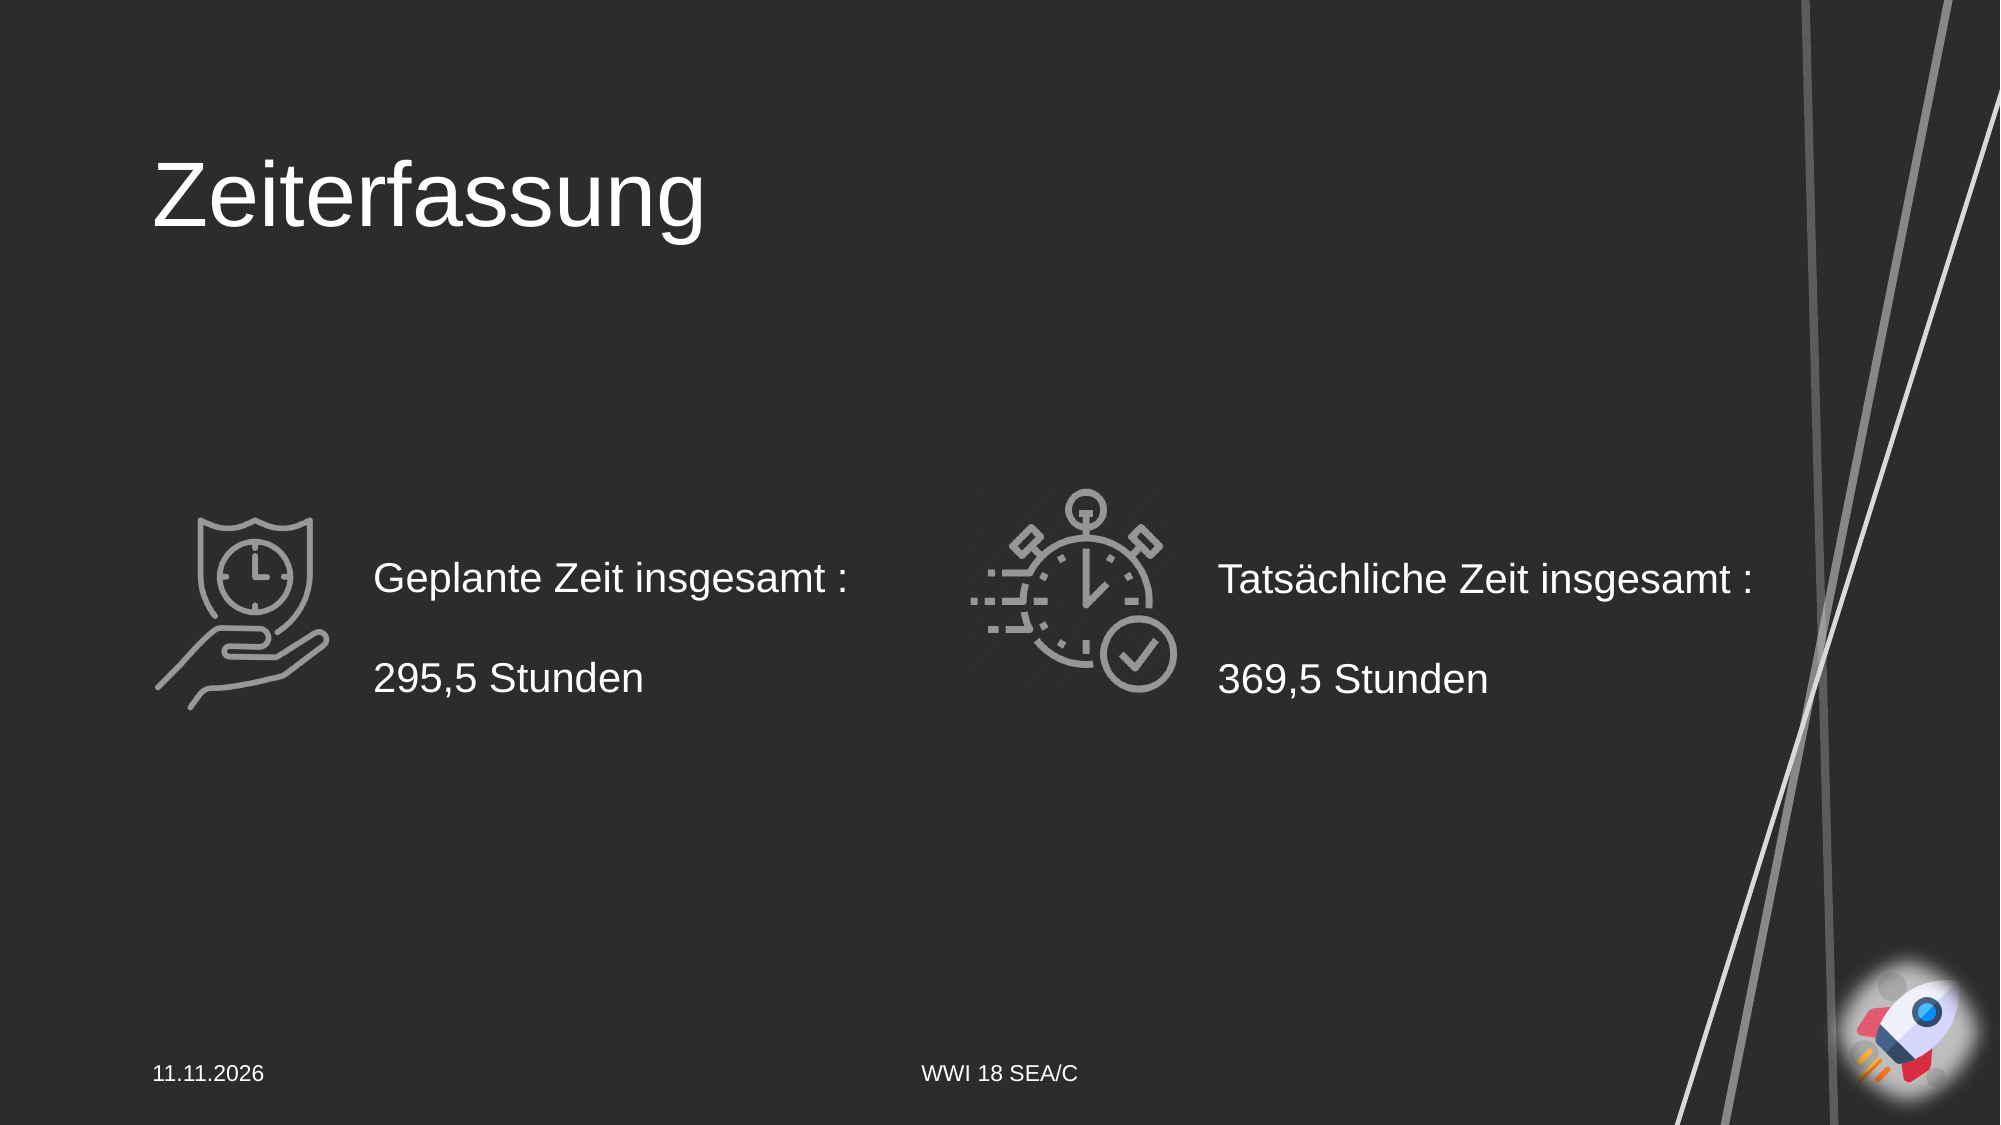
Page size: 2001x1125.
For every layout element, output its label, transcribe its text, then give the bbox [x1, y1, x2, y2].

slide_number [137, 1042, 588, 1103]
picture [143, 515, 340, 712]
picture [1840, 963, 1976, 1099]
footer WWI 18 SEA/C [662, 1042, 1338, 1103]
text_box Tatsächliche Zeit insgesamt : 369,5 Stunden [1202, 494, 2000, 710]
text_box Geplante Zeit insgesamt : 295,5 Stunden [358, 493, 967, 979]
title Zeiterfassung [137, 88, 1863, 306]
picture [960, 478, 1184, 703]
